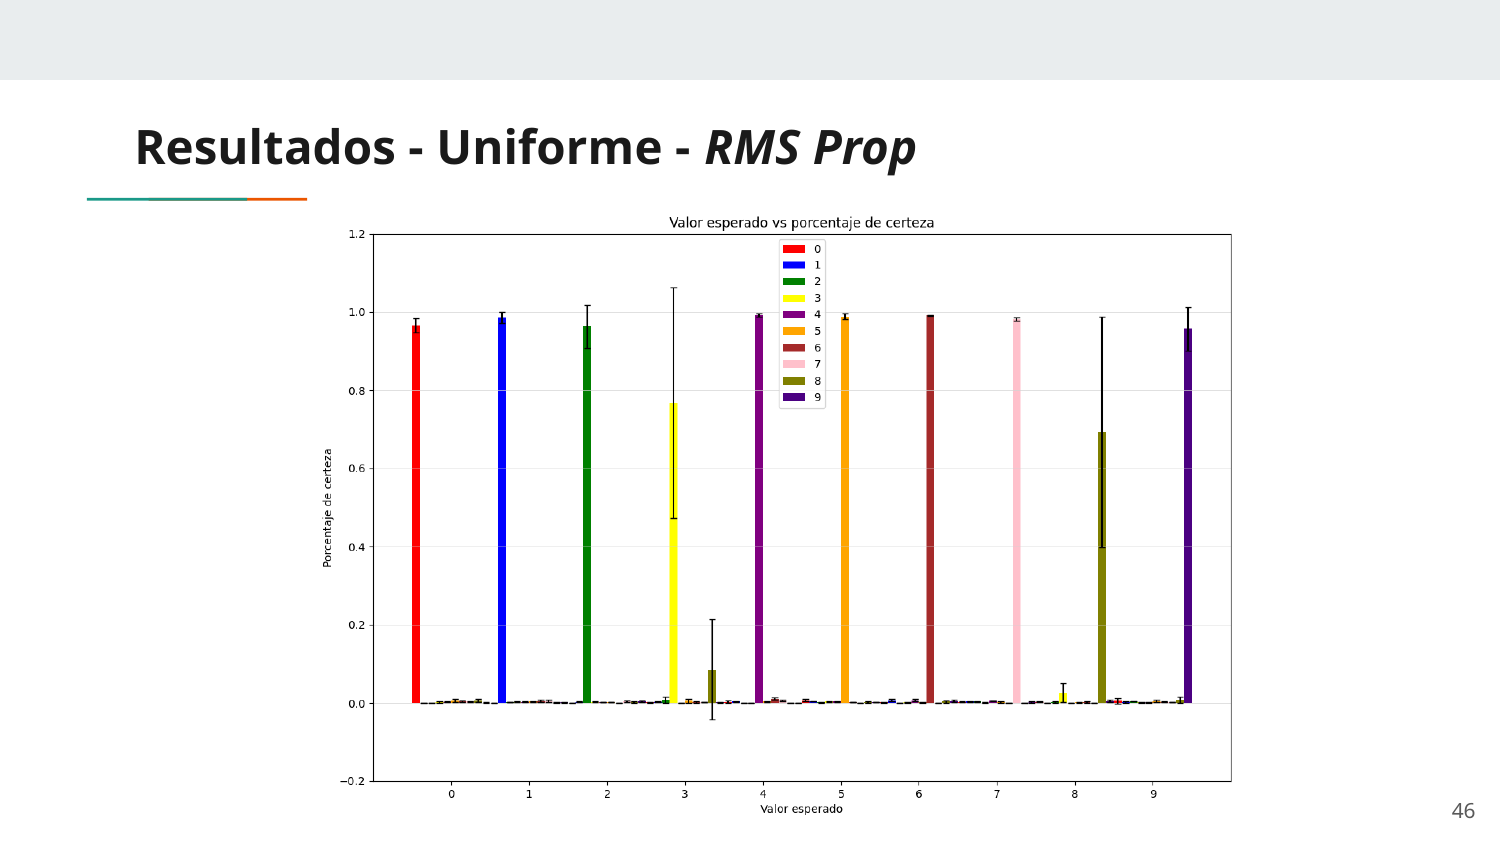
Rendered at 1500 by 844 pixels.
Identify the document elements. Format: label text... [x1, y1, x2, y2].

slide_number ‹#› [1400, 779, 1491, 844]
picture [315, 205, 1247, 826]
title Resultados - Uniforme - RMS Prop [119, 101, 1381, 190]
